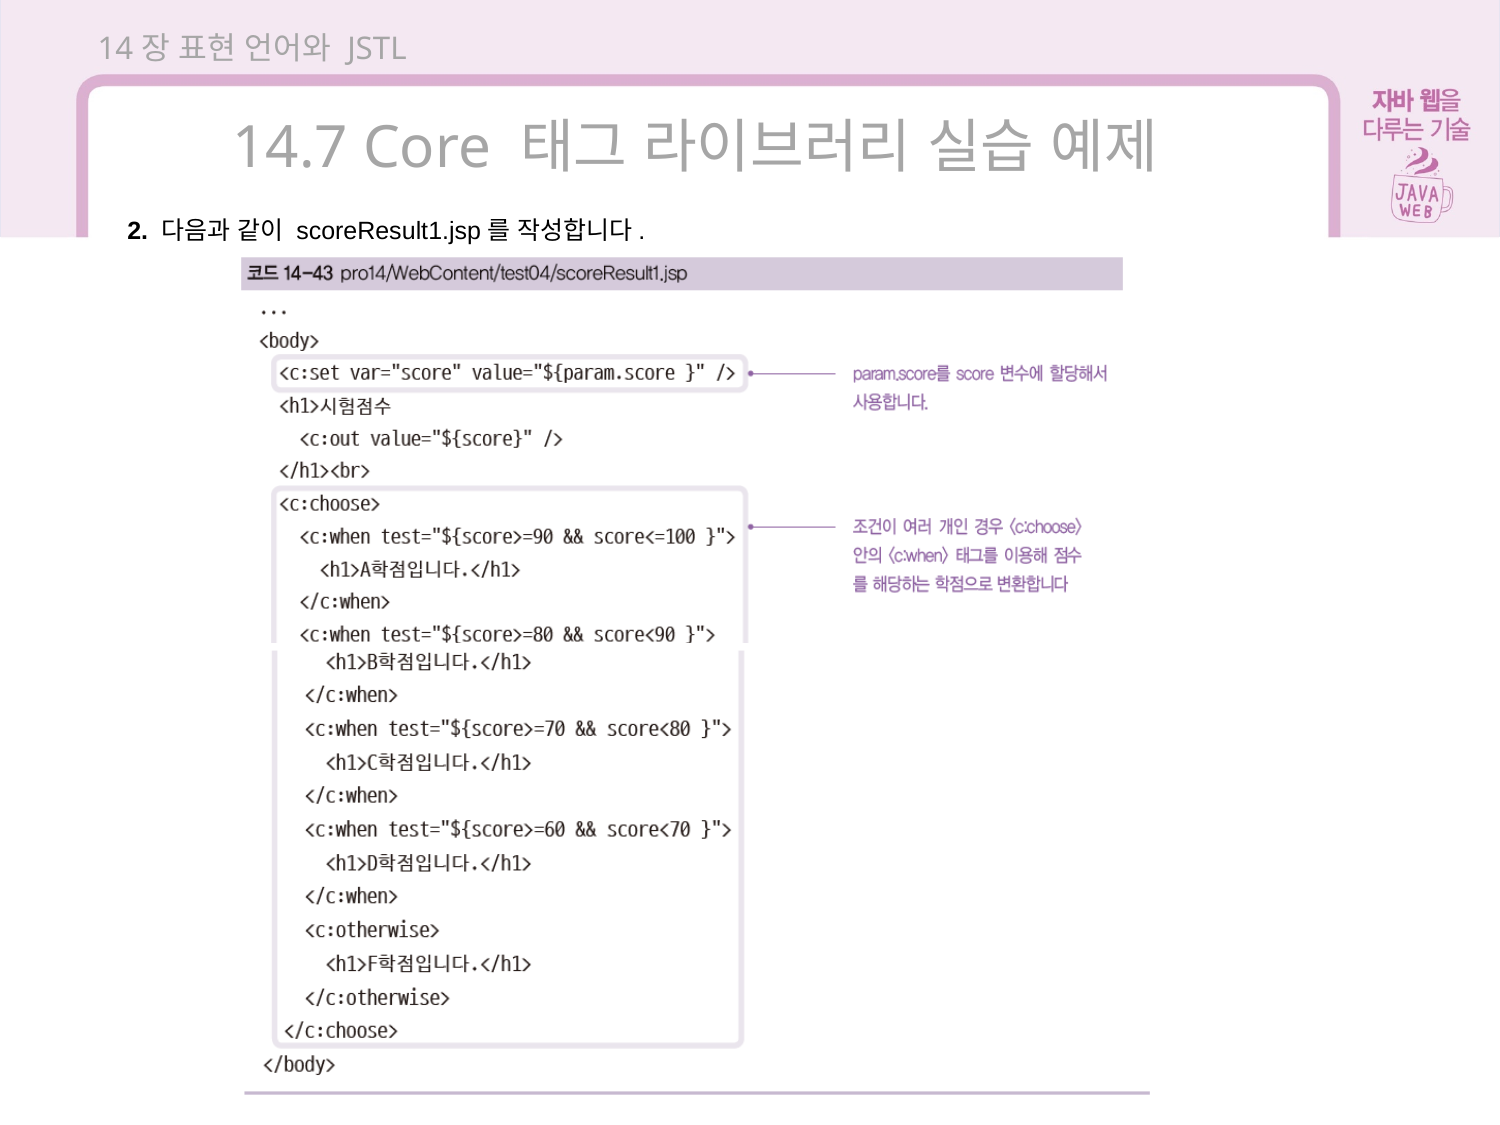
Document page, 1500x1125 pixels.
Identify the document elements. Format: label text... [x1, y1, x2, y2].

text_box 14장 표현 언어와 JSTL [82, 0, 1133, 74]
picture [0, 0, 1500, 1125]
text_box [235, 252, 1152, 1098]
text_box 2. 다음과 같이 scoreResult1.jsp를 작성합니다. [112, 207, 1308, 252]
text_box 14.7 Core 태그 라이브러리 실습 예제 [170, 101, 1221, 187]
